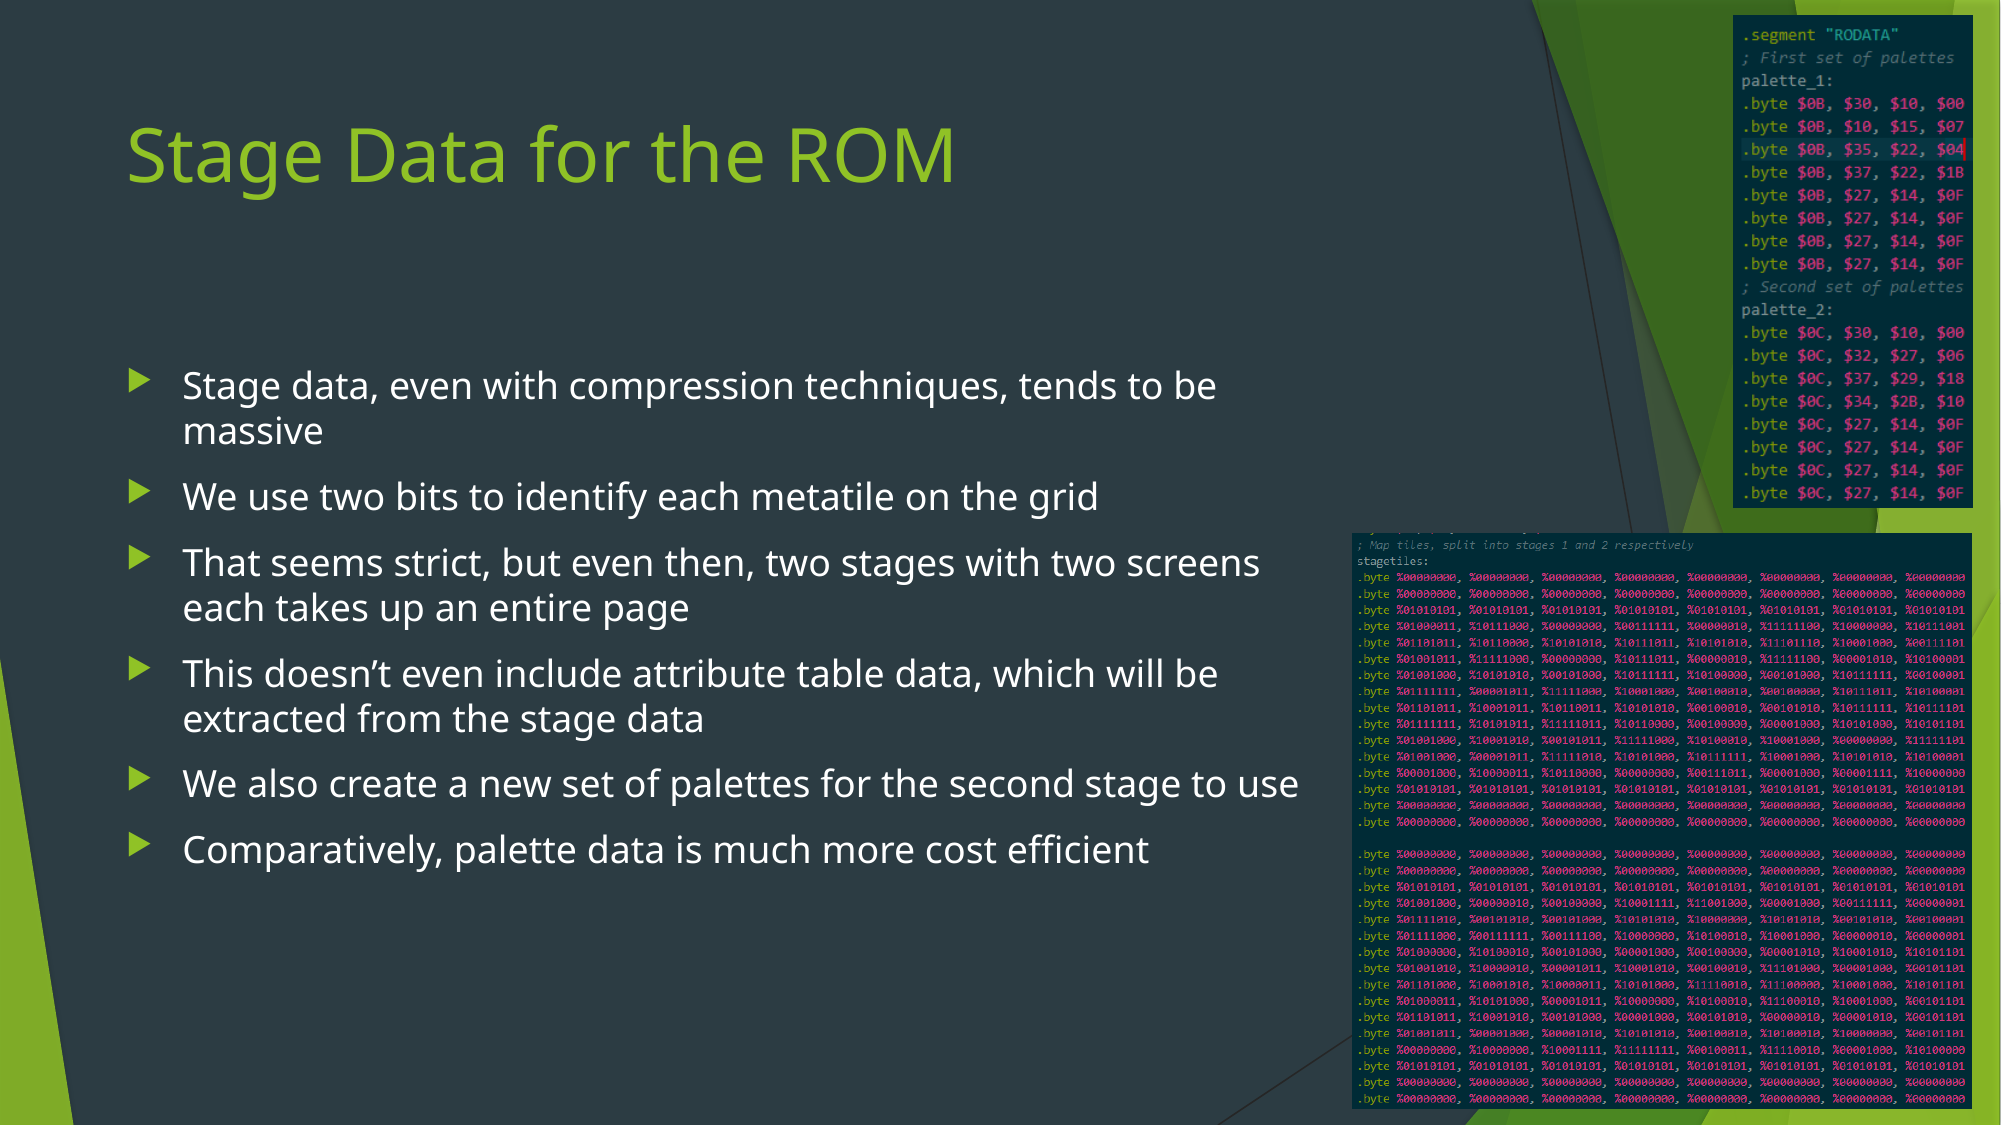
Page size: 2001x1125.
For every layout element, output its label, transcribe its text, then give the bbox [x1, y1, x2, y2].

picture [1910, 190, 1918, 200]
picture [1487, 591, 1497, 596]
picture [1751, 189, 1769, 204]
picture [1891, 487, 1899, 500]
picture [1778, 933, 1788, 938]
picture [1688, 883, 1696, 890]
picture [1688, 818, 1696, 825]
picture [1751, 235, 1777, 250]
picture [1865, 213, 1870, 223]
picture [1751, 97, 1769, 112]
picture [1857, 852, 1868, 857]
picture [1779, 376, 1787, 383]
picture [1743, 139, 1958, 159]
picture [1791, 305, 1796, 315]
picture [1857, 1015, 1865, 1020]
picture [1632, 852, 1643, 857]
title Stage Data for the ROM [111, 99, 1522, 317]
picture [1751, 487, 1777, 501]
picture [1553, 624, 1564, 629]
picture [1480, 575, 1491, 580]
picture [1845, 212, 1852, 225]
picture [1705, 1080, 1716, 1085]
picture [1751, 120, 1769, 135]
picture [1837, 53, 1841, 63]
picture [1761, 704, 1768, 711]
picture [1865, 190, 1870, 200]
picture [1779, 215, 1787, 223]
picture [1401, 576, 1411, 580]
picture [1854, 236, 1861, 246]
picture [1751, 326, 1769, 341]
picture [1845, 258, 1852, 271]
picture [1924, 1081, 1934, 1085]
picture [1772, 902, 1789, 906]
picture [1864, 167, 1870, 177]
picture [1901, 190, 1906, 200]
picture [1751, 418, 1769, 433]
picture [1615, 655, 1621, 662]
picture [1399, 819, 1411, 825]
picture [1483, 966, 1491, 971]
picture [1909, 236, 1916, 246]
picture [1779, 490, 1787, 498]
picture [1705, 803, 1716, 808]
picture [1753, 30, 1814, 43]
picture [1938, 97, 1964, 111]
picture [1938, 395, 1945, 409]
picture [1799, 326, 1819, 340]
picture [1799, 235, 1824, 248]
picture [1930, 591, 1940, 596]
picture [1891, 464, 1899, 477]
picture [1855, 121, 1859, 131]
picture [1553, 819, 1570, 824]
picture [1909, 465, 1916, 475]
picture [1938, 166, 1945, 180]
picture [1845, 235, 1852, 248]
picture [1743, 78, 1749, 89]
picture [1850, 30, 1859, 40]
picture [1688, 704, 1696, 711]
picture [1956, 167, 1963, 177]
picture [1938, 464, 1958, 477]
picture [1752, 78, 1759, 86]
picture [1906, 883, 1914, 890]
picture [1779, 238, 1787, 246]
picture [1863, 121, 1871, 131]
picture [1938, 349, 1962, 363]
picture [1845, 372, 1852, 386]
picture [1705, 591, 1722, 596]
picture [1864, 373, 1871, 383]
picture [1938, 258, 1958, 271]
picture [1798, 372, 1819, 386]
picture [1779, 330, 1787, 338]
picture [1480, 1096, 1497, 1101]
picture [1857, 624, 1868, 629]
picture [1857, 966, 1865, 971]
picture [1930, 933, 1940, 938]
picture [1891, 212, 1899, 225]
picture [1855, 373, 1861, 383]
picture [1854, 488, 1861, 498]
picture [1857, 575, 1868, 580]
picture [1799, 97, 1824, 111]
picture [1779, 101, 1787, 109]
picture [1778, 591, 1788, 596]
picture [1901, 167, 1907, 177]
picture [1772, 1016, 1789, 1020]
picture [1761, 769, 1768, 776]
picture [1553, 673, 1561, 678]
picture [1910, 419, 1918, 429]
picture [1857, 1047, 1865, 1052]
picture [1751, 166, 1769, 181]
picture [1622, 1015, 1643, 1020]
picture [1543, 883, 1550, 890]
picture [1857, 738, 1868, 743]
picture [1909, 98, 1917, 108]
picture [1930, 819, 1940, 824]
picture [1751, 212, 1777, 227]
picture [1845, 326, 1852, 340]
picture [1483, 738, 1491, 743]
picture [1483, 1015, 1491, 1020]
picture [1891, 349, 1907, 363]
picture [1470, 883, 1477, 890]
picture [1845, 97, 1852, 111]
picture [1399, 983, 1409, 988]
picture [1763, 303, 1768, 315]
picture [1910, 350, 1917, 360]
picture [1639, 819, 1649, 824]
picture [1629, 901, 1643, 906]
picture [1901, 488, 1907, 498]
picture [1826, 56, 1832, 63]
picture [1845, 189, 1852, 202]
picture [1399, 755, 1409, 760]
picture [1901, 396, 1917, 406]
picture [1401, 804, 1411, 808]
picture [1487, 1047, 1497, 1052]
picture [1834, 769, 1841, 776]
picture [1487, 819, 1497, 824]
picture [1543, 606, 1550, 613]
picture [1834, 606, 1841, 613]
picture [1938, 189, 1958, 202]
picture [1778, 819, 1788, 824]
picture [1854, 259, 1861, 269]
picture [1399, 591, 1411, 597]
picture [1891, 395, 1899, 409]
picture [1857, 591, 1874, 596]
picture [1751, 464, 1777, 479]
picture [1938, 120, 1954, 134]
picture [1857, 98, 1871, 108]
picture [1857, 933, 1874, 938]
picture [1938, 326, 1964, 340]
picture [1845, 441, 1852, 454]
picture [1798, 349, 1819, 363]
picture [1798, 189, 1824, 202]
picture [1688, 655, 1696, 662]
picture [1779, 124, 1787, 131]
picture [1399, 1097, 1411, 1102]
picture [1956, 373, 1964, 383]
picture [1891, 326, 1899, 340]
picture [1909, 488, 1916, 498]
picture [1615, 948, 1623, 955]
picture [1553, 803, 1564, 808]
picture [1470, 818, 1477, 825]
picture [1705, 869, 1716, 873]
picture [1791, 76, 1796, 86]
picture [1688, 1046, 1696, 1053]
picture [1615, 1062, 1623, 1069]
picture [1909, 213, 1917, 223]
picture [1938, 212, 1958, 225]
picture [1615, 606, 1623, 613]
picture [1751, 372, 1769, 387]
picture [1891, 189, 1899, 202]
picture [1781, 76, 1786, 86]
picture [1854, 465, 1861, 475]
picture [1543, 655, 1550, 662]
picture [1901, 419, 1906, 429]
picture [1845, 418, 1852, 431]
picture [1799, 258, 1824, 271]
picture [1891, 441, 1899, 454]
picture [1938, 418, 1958, 431]
picture [1553, 1080, 1564, 1085]
picture [1553, 738, 1561, 743]
picture [1399, 933, 1409, 939]
picture [1909, 442, 1918, 452]
picture [1818, 76, 1824, 86]
picture [1761, 818, 1768, 825]
picture [1891, 97, 1899, 111]
picture [1906, 997, 1914, 1004]
picture [1632, 1080, 1643, 1085]
picture [1543, 1062, 1550, 1069]
picture [1901, 465, 1906, 475]
picture [1891, 418, 1899, 431]
picture [1901, 236, 1906, 246]
picture [1399, 1047, 1411, 1053]
picture [1834, 655, 1841, 662]
picture [1948, 373, 1952, 383]
picture [1553, 1031, 1564, 1036]
picture [1891, 235, 1899, 248]
picture [1845, 349, 1852, 363]
picture [1891, 120, 1899, 134]
picture [1688, 590, 1696, 597]
picture [1751, 349, 1769, 364]
picture [1480, 803, 1491, 808]
picture [1761, 883, 1768, 890]
picture [1855, 350, 1861, 360]
picture [1857, 328, 1871, 338]
picture [1632, 868, 1649, 873]
picture [1948, 396, 1952, 406]
picture [1553, 575, 1564, 580]
picture [1705, 917, 1716, 922]
picture [1798, 441, 1819, 454]
picture [1799, 487, 1823, 500]
picture [1483, 982, 1497, 987]
picture [1615, 997, 1621, 1004]
picture [1626, 819, 1636, 824]
picture [1779, 353, 1787, 360]
picture [1553, 1015, 1561, 1020]
picture [1798, 212, 1824, 225]
picture [1779, 170, 1787, 177]
picture [1864, 53, 1870, 60]
picture [1399, 705, 1409, 711]
picture [1798, 120, 1824, 134]
picture [1751, 258, 1777, 272]
picture [1864, 350, 1870, 360]
picture [1480, 1031, 1491, 1036]
picture [1909, 328, 1917, 337]
picture [1470, 590, 1477, 597]
picture [1901, 259, 1907, 269]
picture [1480, 852, 1491, 857]
picture [1845, 395, 1852, 409]
picture [1799, 464, 1819, 477]
picture [1751, 441, 1777, 456]
picture [1958, 138, 1974, 160]
picture [1639, 933, 1649, 938]
picture [1891, 166, 1899, 180]
picture [1487, 705, 1497, 710]
picture [1901, 121, 1906, 131]
picture [1909, 259, 1916, 269]
picture [1553, 966, 1564, 971]
picture [1906, 818, 1914, 825]
picture [1834, 883, 1841, 890]
picture [1845, 166, 1852, 180]
picture [1855, 396, 1871, 406]
picture [1798, 166, 1824, 180]
picture [1705, 575, 1716, 580]
picture [1948, 167, 1952, 177]
picture [1615, 769, 1623, 776]
picture [1543, 948, 1550, 955]
picture [1910, 121, 1917, 131]
picture [1779, 399, 1787, 406]
picture [1639, 591, 1649, 596]
list Stage data, even with compression techniques, tends to be massive We use two bits to identify each metatile on the grid That seems strict, but even then, two stages with two screens each takes up an entire page This doesn’t even include attribute table data, which will be extracted from the stage data We also create a new set of palettes for the second stage to use Comparatively, palette data is much more cost efficient [111, 354, 1331, 992]
picture [1553, 901, 1561, 906]
picture [1865, 465, 1870, 475]
picture [1480, 917, 1488, 922]
picture [1956, 396, 1964, 406]
picture [1780, 55, 1787, 62]
picture [1901, 442, 1906, 452]
picture [1751, 395, 1769, 410]
picture [1705, 819, 1722, 824]
picture [1938, 487, 1958, 500]
picture [1743, 307, 1749, 318]
picture [1480, 754, 1497, 759]
picture [1480, 1080, 1491, 1085]
picture [1553, 933, 1561, 938]
picture [1924, 853, 1934, 857]
picture [1615, 720, 1621, 727]
picture [1772, 98, 1776, 109]
picture [1626, 591, 1636, 596]
picture [1957, 121, 1963, 131]
picture [1772, 1081, 1782, 1085]
picture [1779, 261, 1787, 269]
picture [1865, 488, 1870, 498]
picture [1399, 641, 1409, 646]
picture [1632, 1096, 1649, 1101]
picture [1845, 487, 1852, 500]
picture [1688, 769, 1696, 776]
picture [1901, 328, 1907, 338]
picture [1857, 1031, 1868, 1036]
picture [1888, 56, 1895, 63]
picture [1901, 373, 1917, 383]
picture [1857, 869, 1868, 873]
picture [1924, 902, 1941, 906]
picture [1938, 441, 1958, 454]
picture [1845, 464, 1852, 477]
picture [1910, 167, 1917, 177]
picture [1901, 213, 1906, 223]
picture [1865, 236, 1870, 246]
picture [1799, 418, 1819, 431]
picture [1632, 803, 1643, 808]
picture [1891, 258, 1899, 271]
picture [1781, 305, 1786, 315]
picture [1772, 853, 1782, 857]
picture [1632, 689, 1643, 694]
picture [1856, 167, 1861, 177]
picture [1752, 307, 1759, 315]
picture [1470, 932, 1477, 939]
picture [1938, 372, 1945, 386]
picture [1865, 419, 1870, 429]
picture [1761, 590, 1768, 597]
picture [1845, 120, 1852, 134]
picture [1857, 819, 1874, 824]
picture [1857, 803, 1868, 808]
picture [1906, 590, 1914, 597]
picture [1763, 74, 1768, 86]
picture [1865, 259, 1870, 269]
picture [1632, 966, 1643, 971]
picture [1834, 1062, 1841, 1069]
picture [1771, 190, 1776, 200]
picture [1865, 442, 1870, 452]
picture [1779, 444, 1787, 452]
picture [1857, 1097, 1868, 1101]
picture [1772, 328, 1777, 338]
picture [1632, 575, 1643, 580]
picture [1615, 883, 1623, 890]
picture [1779, 192, 1787, 200]
picture [1938, 235, 1958, 248]
picture [1543, 997, 1550, 1004]
picture [1893, 284, 1902, 290]
picture [1857, 1080, 1868, 1085]
picture [1779, 422, 1787, 429]
picture [1480, 689, 1491, 694]
picture [1705, 1097, 1716, 1101]
picture [1906, 932, 1914, 939]
picture [1798, 395, 1823, 409]
picture [1480, 901, 1491, 906]
picture [1705, 852, 1716, 857]
picture [1480, 868, 1497, 873]
picture [1553, 852, 1564, 857]
picture [1553, 591, 1570, 596]
picture [1556, 1047, 1570, 1052]
picture [1553, 869, 1564, 873]
picture [1779, 467, 1787, 475]
picture [1705, 624, 1716, 629]
picture [1891, 372, 1899, 386]
picture [1901, 99, 1906, 108]
picture [1399, 869, 1411, 874]
picture [1553, 1097, 1564, 1101]
